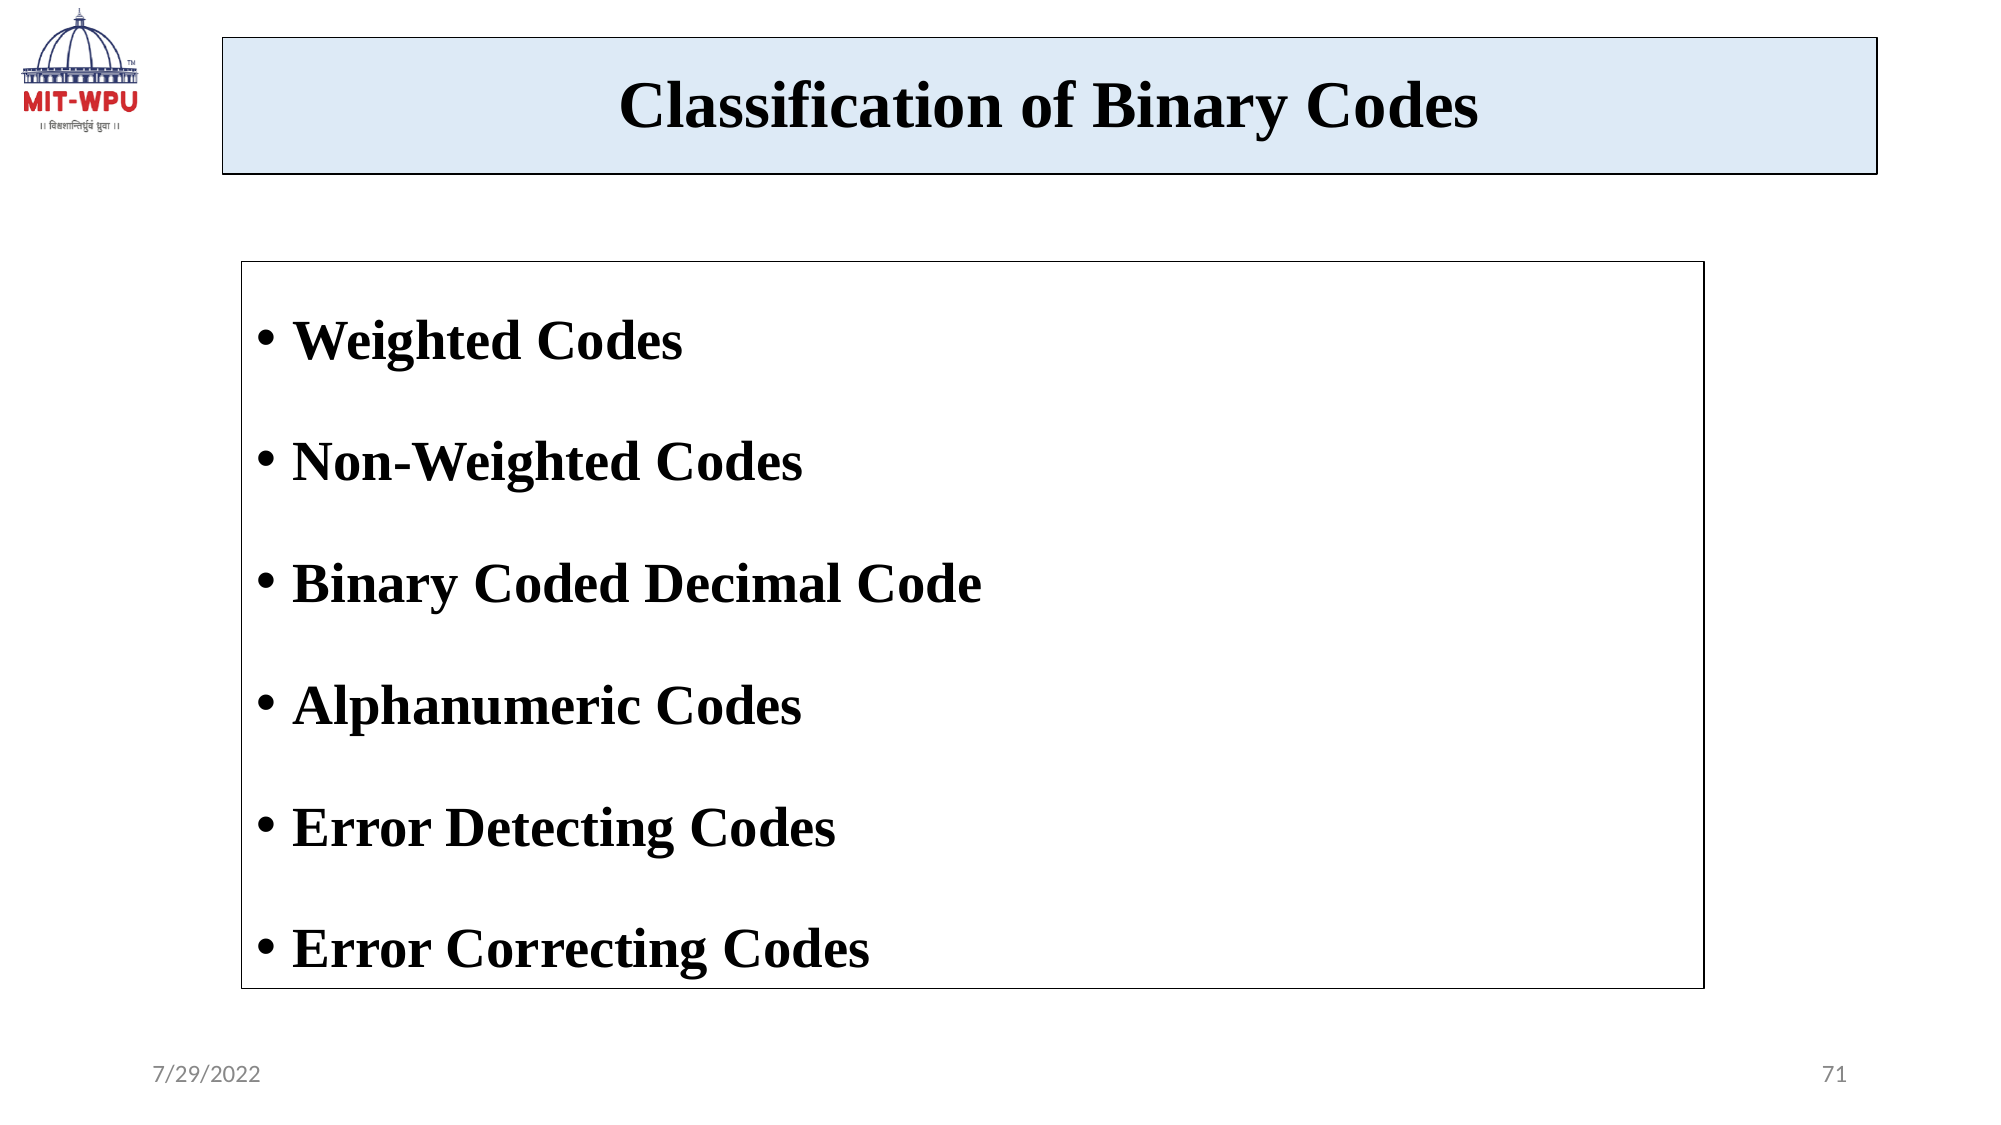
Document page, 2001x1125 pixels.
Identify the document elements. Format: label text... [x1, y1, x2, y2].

picture [21, 8, 153, 133]
slide_number ‹#› [1412, 1042, 1863, 1103]
title Classification of Binary Codes [222, 37, 1878, 175]
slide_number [137, 1042, 588, 1103]
list Weighted Codes Non-Weighted Codes Binary Coded Decimal Code Alphanumeric Codes Error Detecting Codes Error Correcting Codes [241, 261, 1705, 989]
